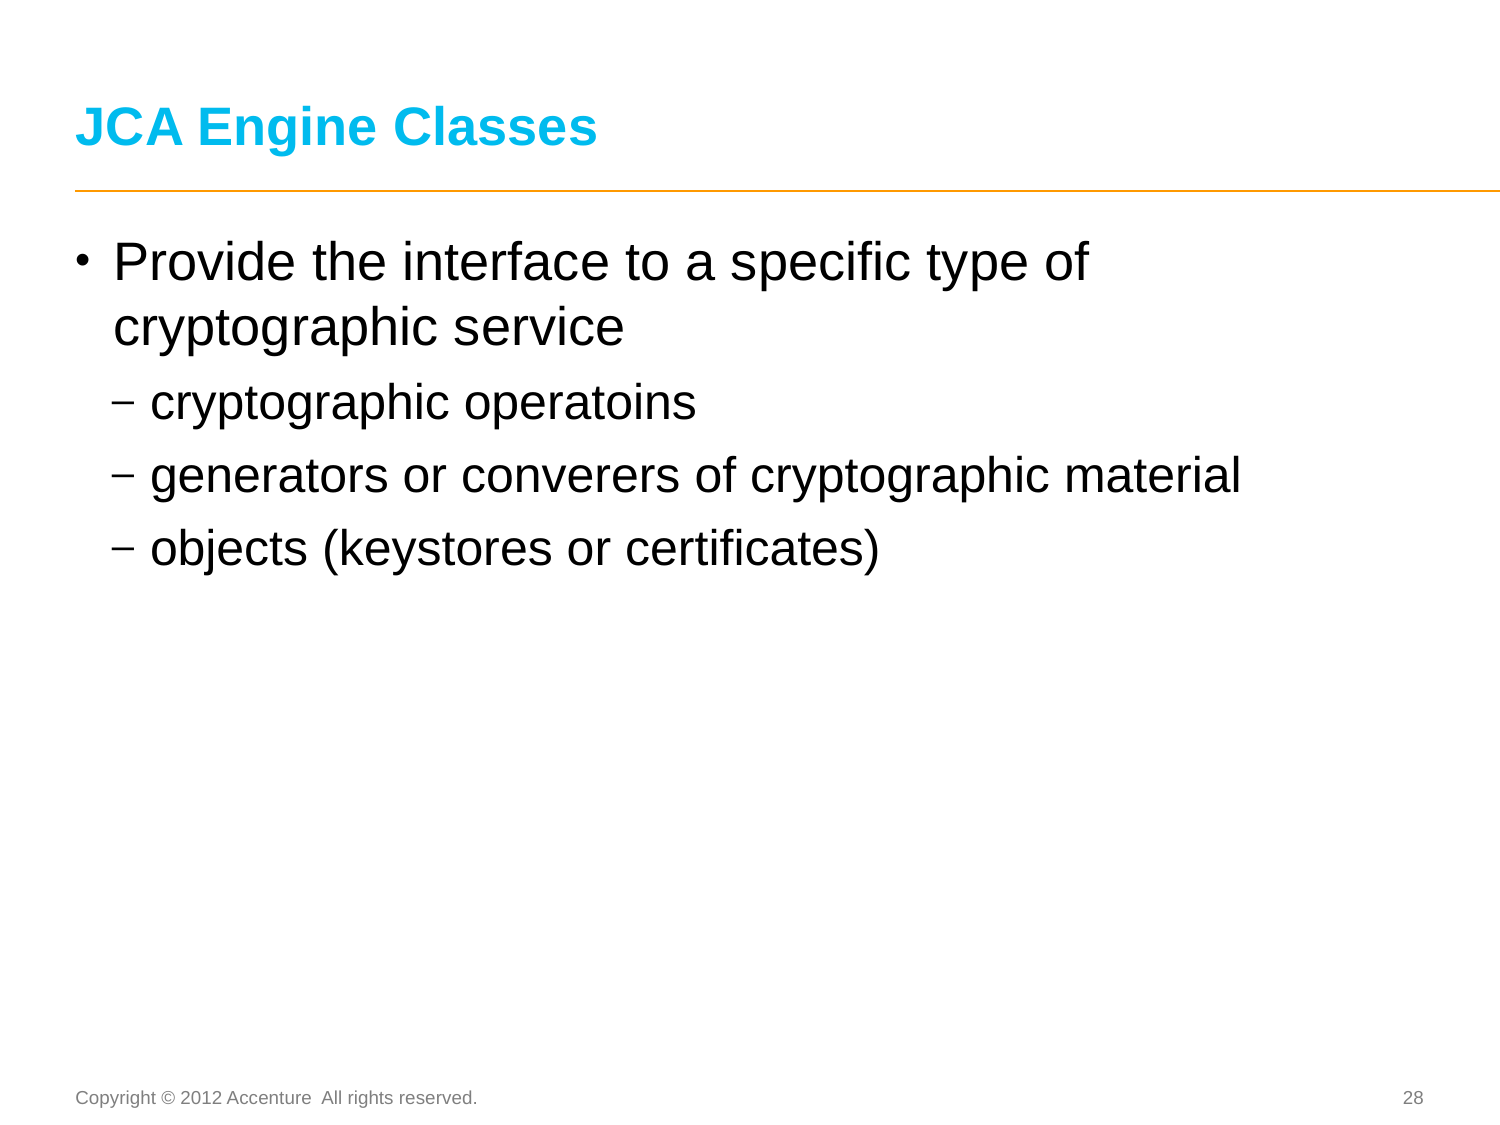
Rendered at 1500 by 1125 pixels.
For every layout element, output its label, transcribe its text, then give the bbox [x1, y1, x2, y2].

title JCA Engine Classes [75, 27, 1422, 157]
list Provide the interface to a specific type of cryptographic service cryptographic operatoins generators or converers of cryptographic material objects (keystores or certificates) [75, 226, 1425, 1018]
